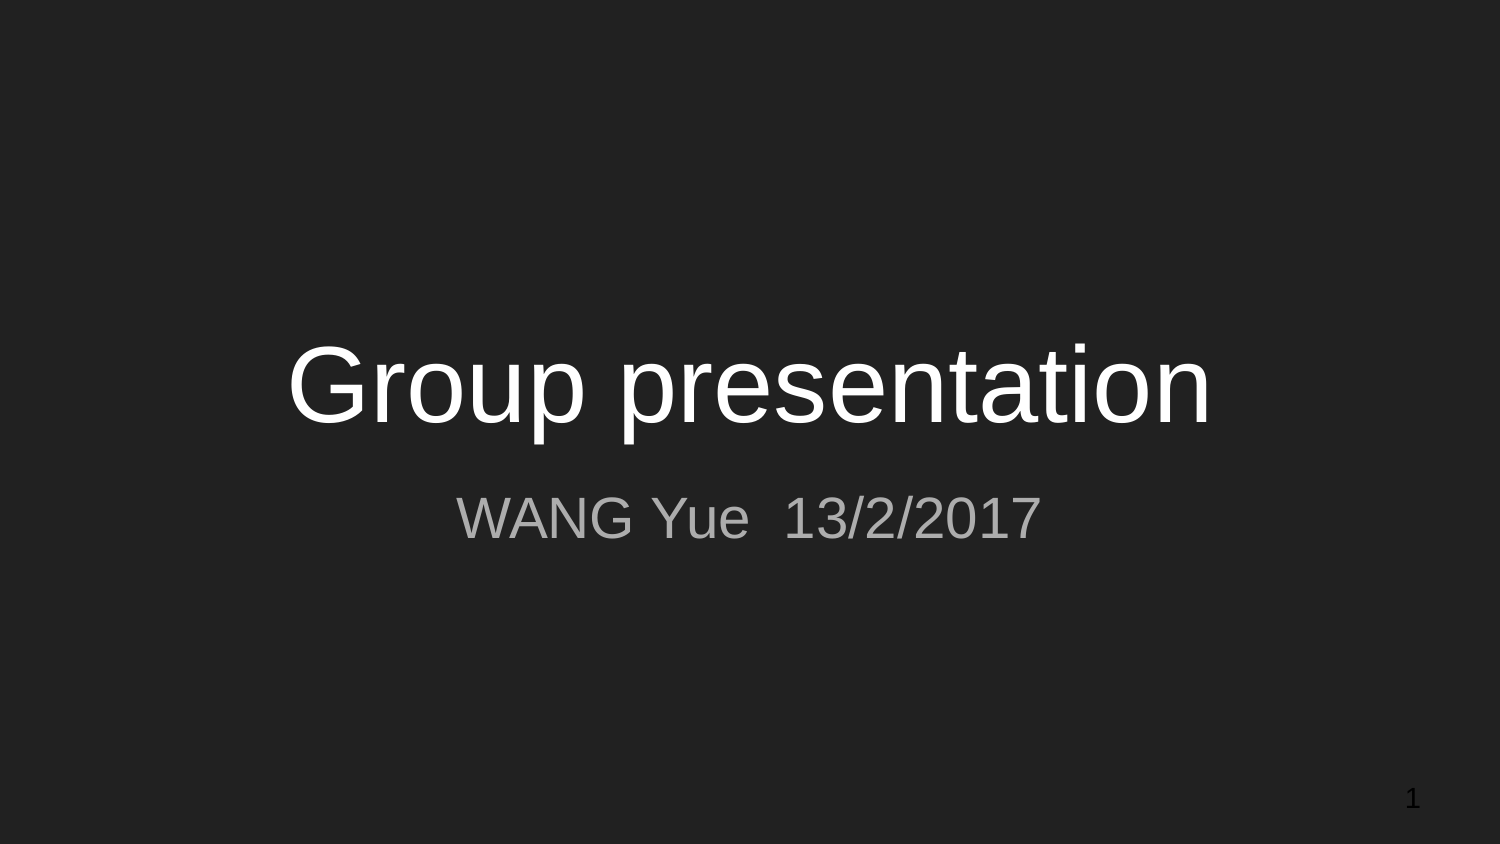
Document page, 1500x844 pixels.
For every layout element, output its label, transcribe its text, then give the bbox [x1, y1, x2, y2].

slide_number 1 [1389, 764, 1480, 830]
title Group presentation [51, 122, 1449, 459]
subtitle WANG Yue 13/2/2017 [51, 464, 1449, 595]
